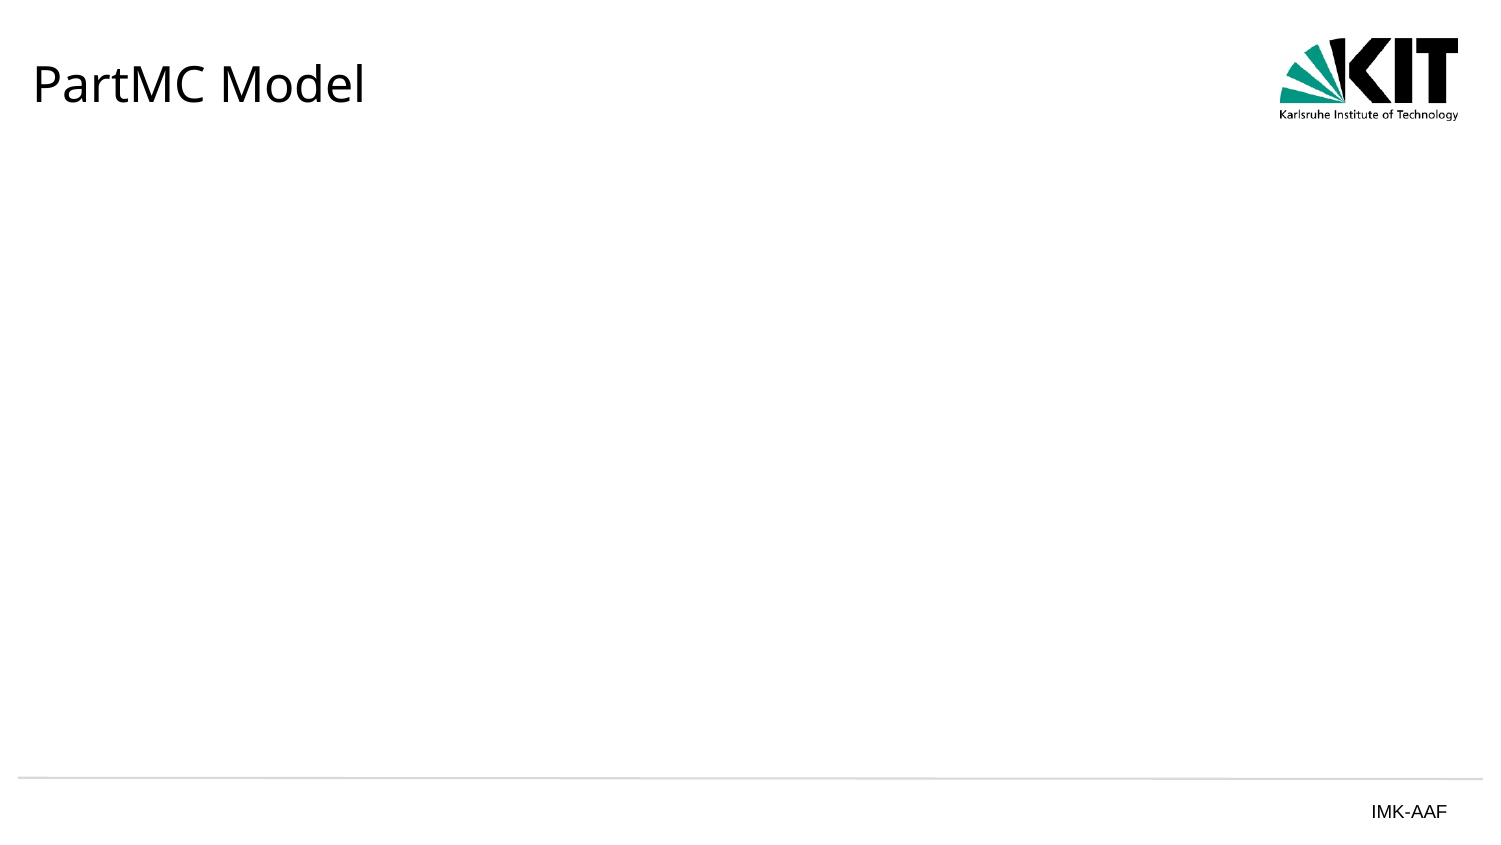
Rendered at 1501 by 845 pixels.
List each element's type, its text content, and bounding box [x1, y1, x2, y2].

text_box PartMC Model [17, 44, 1025, 120]
picture [1280, 38, 1458, 121]
